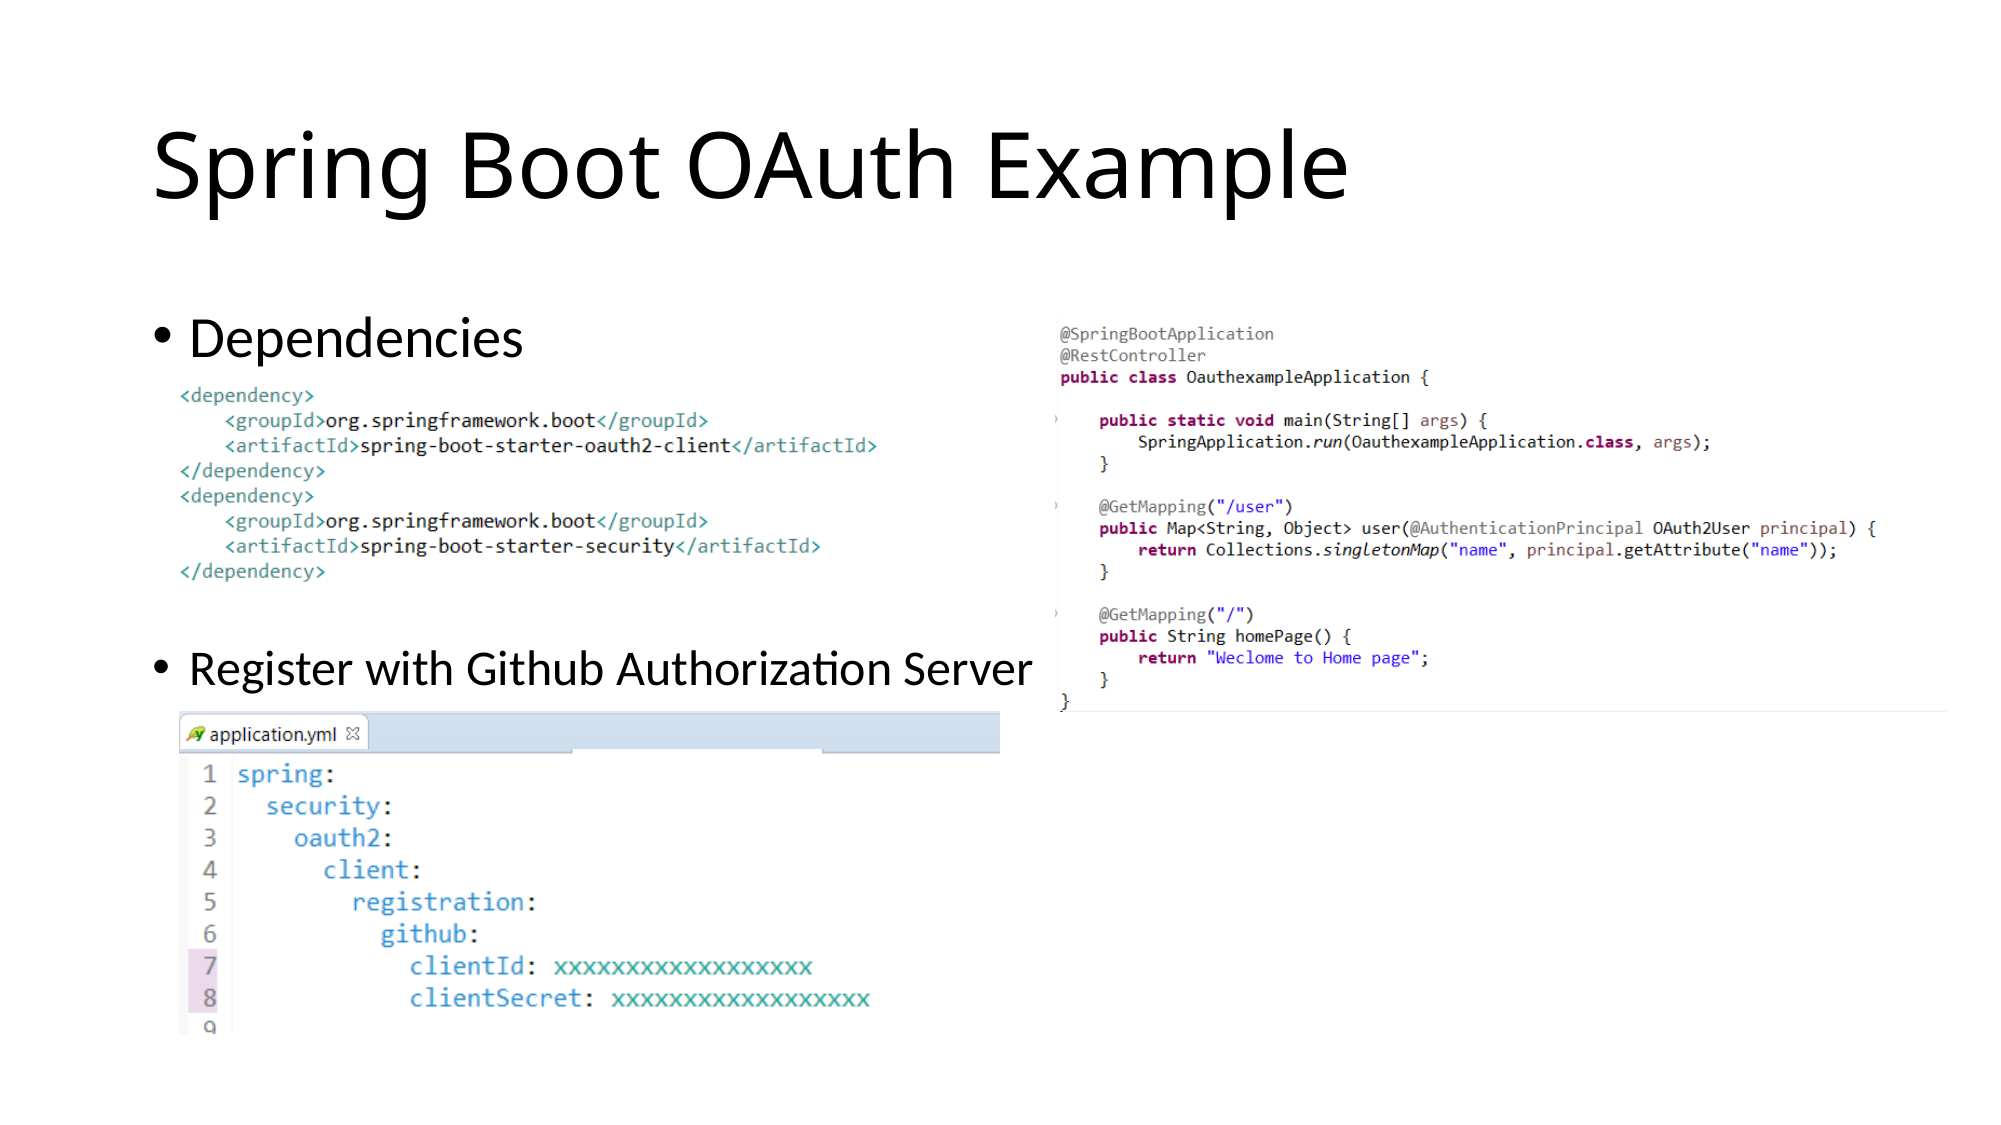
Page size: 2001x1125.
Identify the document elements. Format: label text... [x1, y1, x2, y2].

picture [162, 382, 885, 588]
picture [1055, 317, 1947, 713]
title Spring Boot OAuth Example [137, 59, 1863, 278]
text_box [179, 711, 1001, 1034]
list Dependencies Register with Github Authorization Server [137, 299, 1863, 1014]
